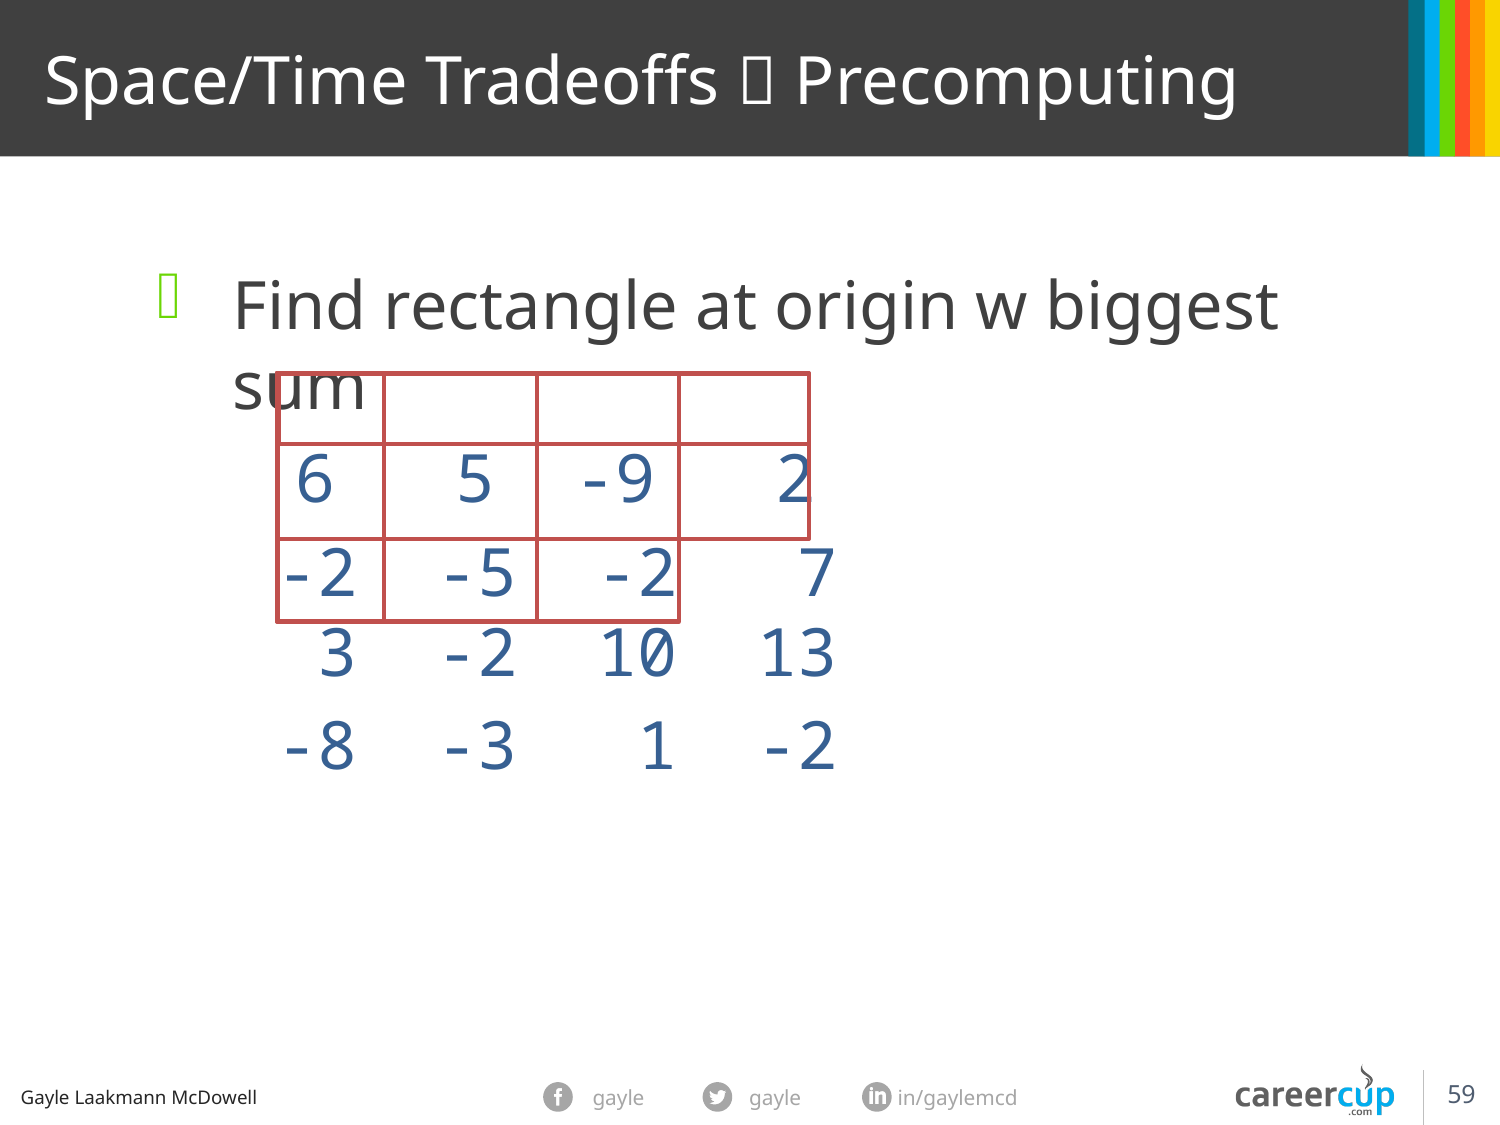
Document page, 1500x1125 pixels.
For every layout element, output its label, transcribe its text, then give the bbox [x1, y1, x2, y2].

text_box [681, 371, 811, 541]
list Space/Time Tradeoffs  Precomputing [29, 30, 1388, 126]
text_box [275, 371, 681, 624]
list Find rectangle at origin w biggest sum 6 5 -9 2 -2 -5 -2 7 3 -2 10 13 -8 -3 1 -2 [123, 255, 1424, 1000]
picture [1234, 1062, 1396, 1117]
